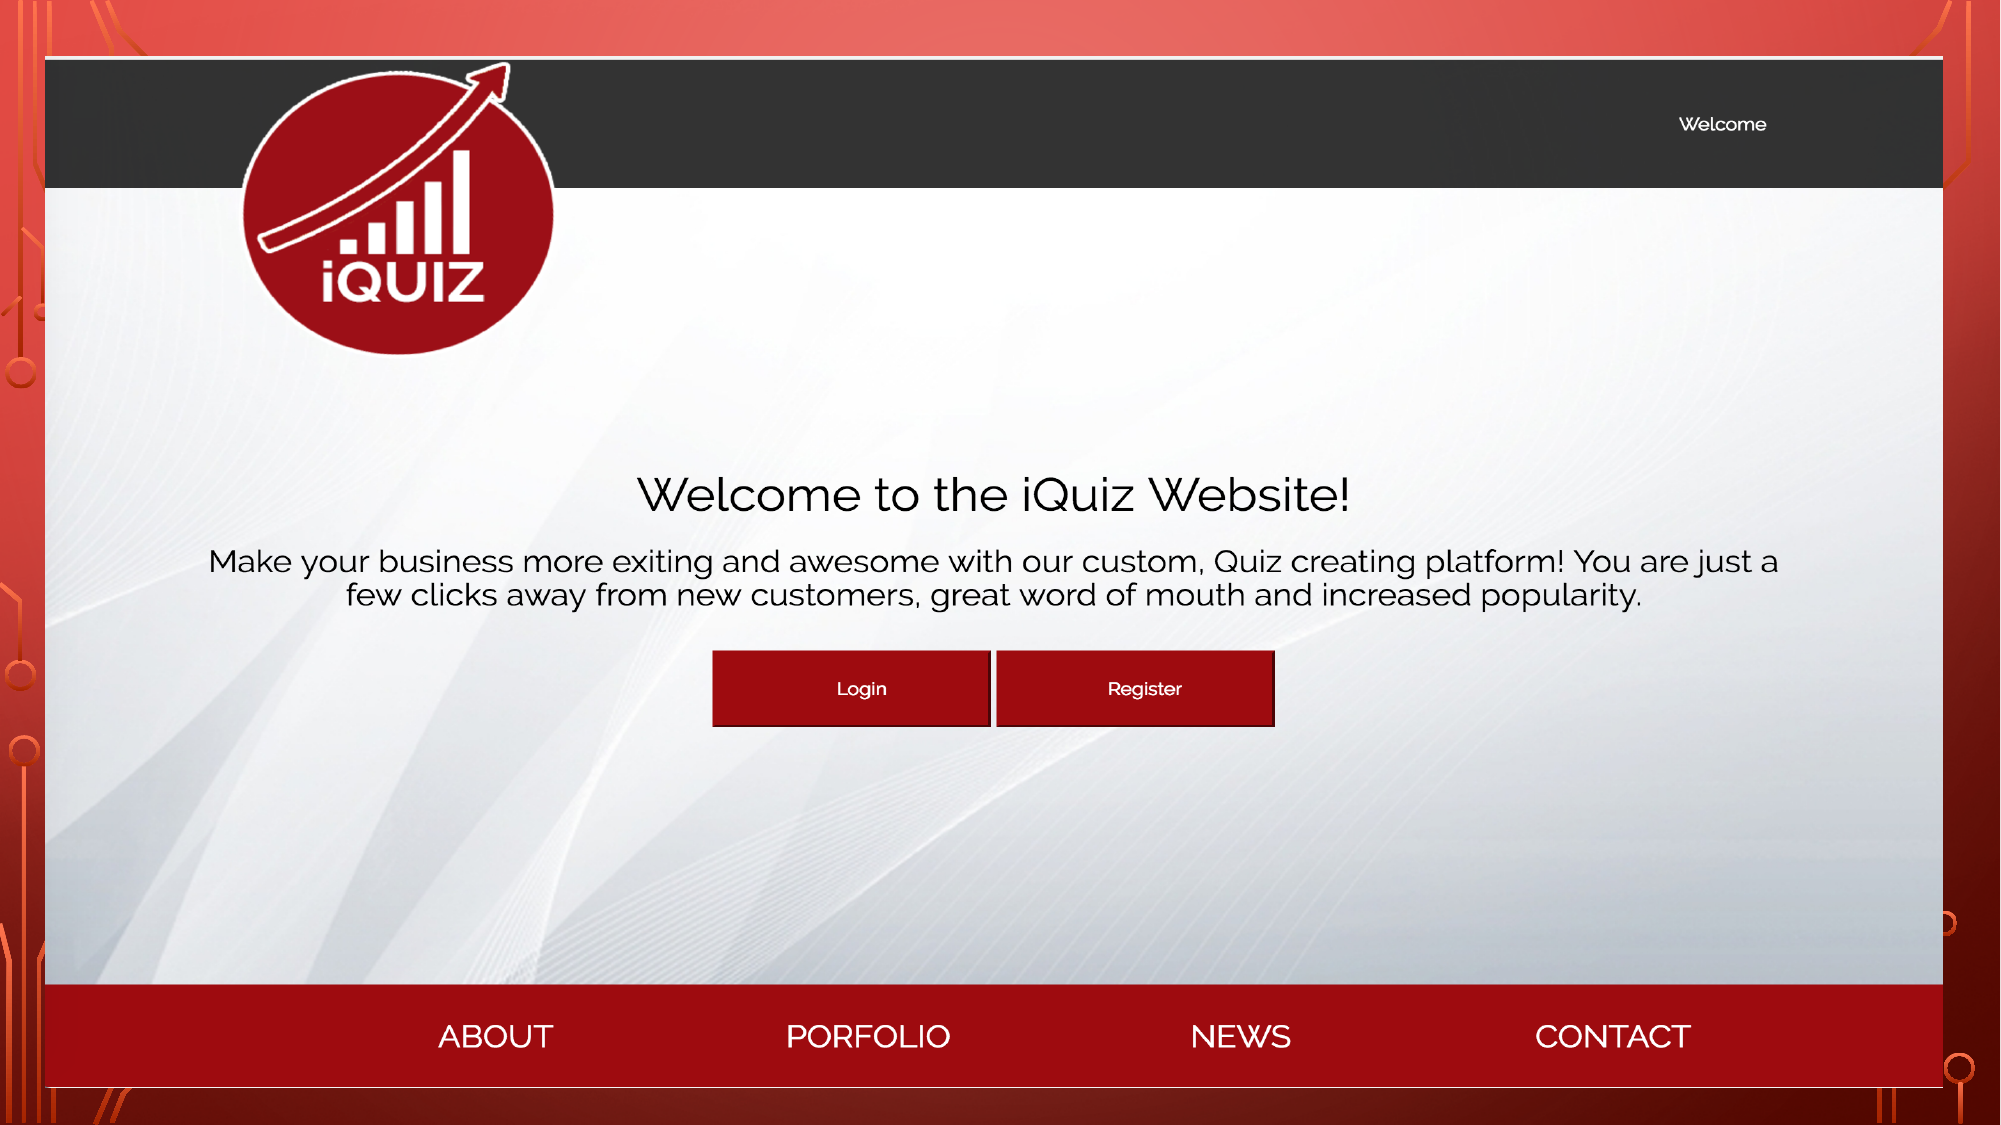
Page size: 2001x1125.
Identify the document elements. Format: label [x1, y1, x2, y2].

picture [44, 56, 1943, 1088]
